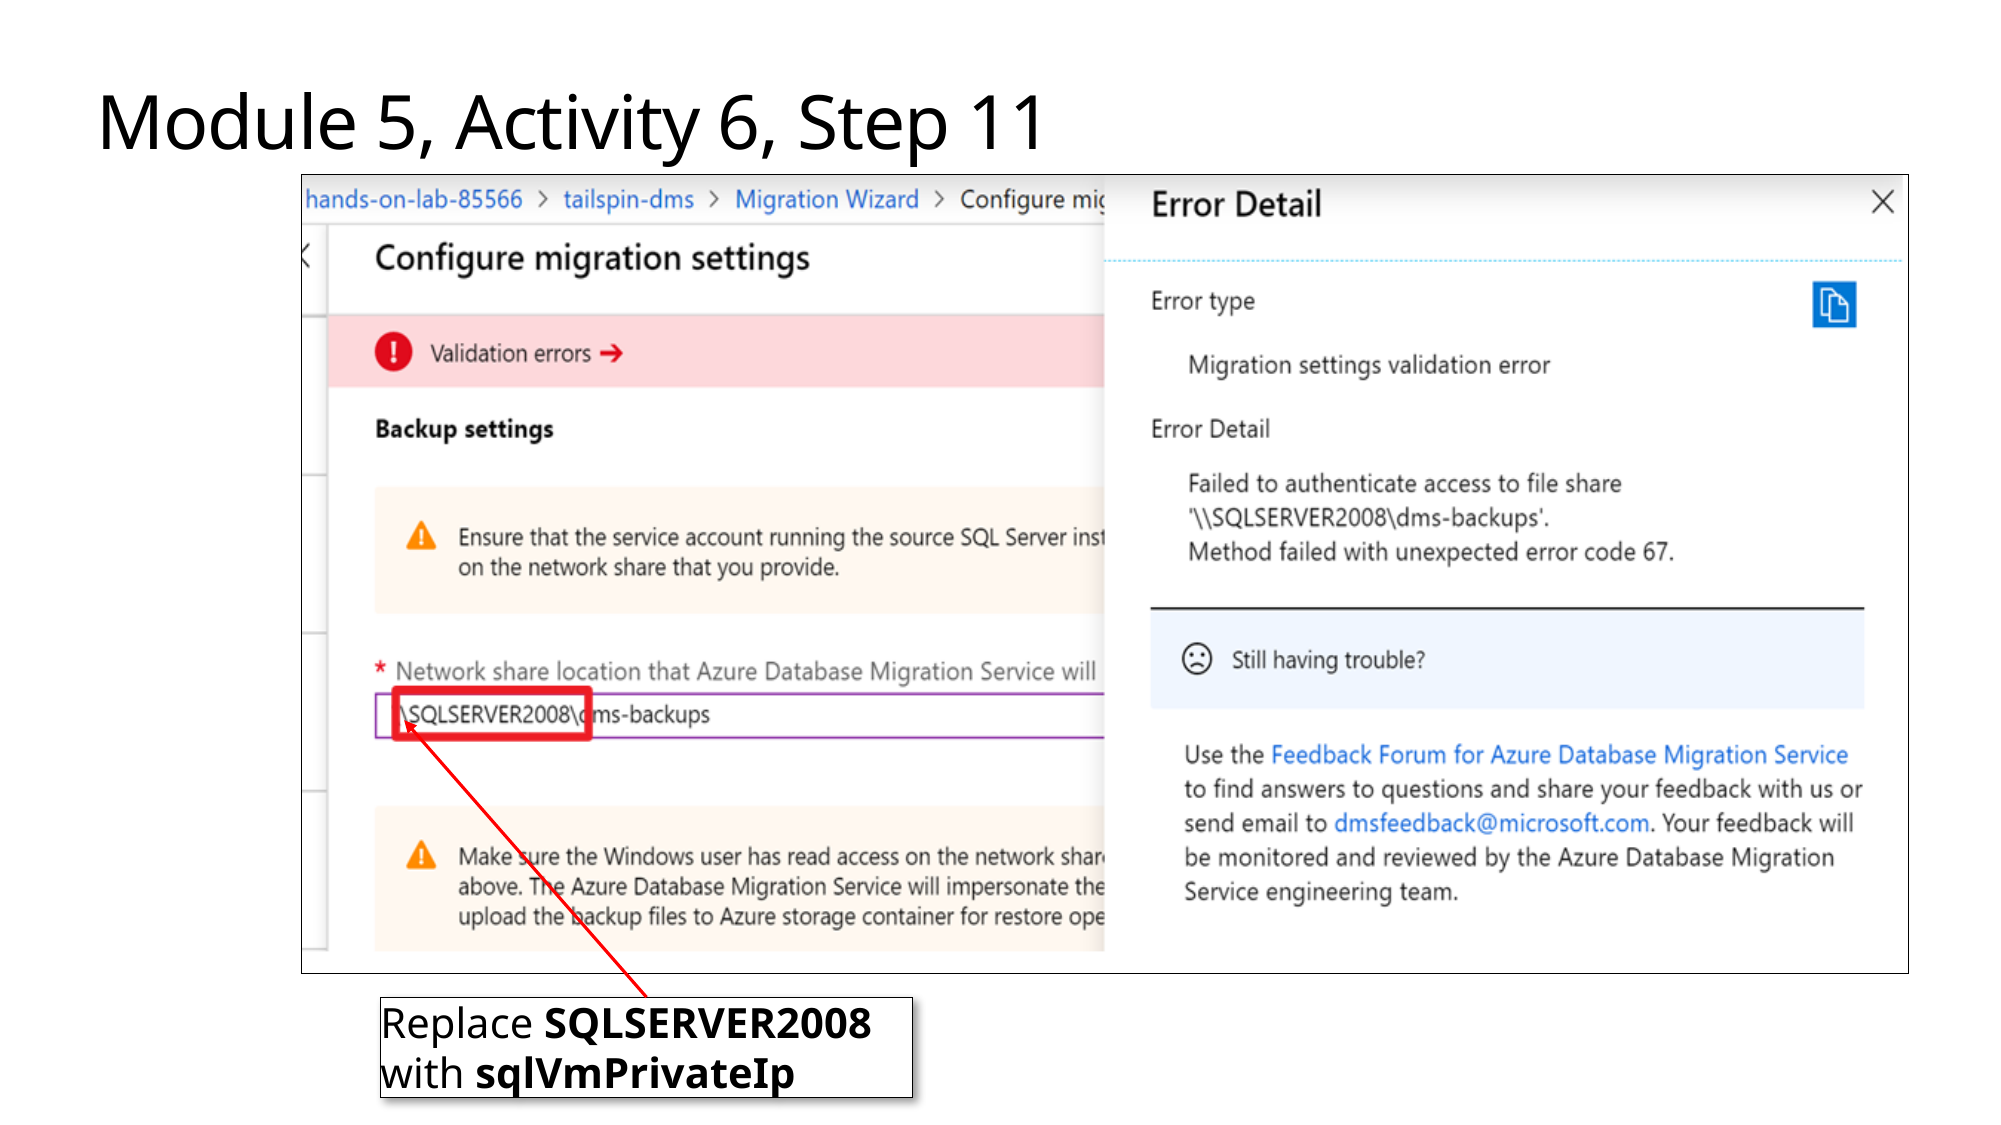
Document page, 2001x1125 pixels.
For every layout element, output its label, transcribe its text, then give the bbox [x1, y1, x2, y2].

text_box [301, 174, 1909, 1099]
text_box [404, 720, 647, 998]
text_box Module 5, Activity 6, Step 11 [96, 74, 1904, 165]
